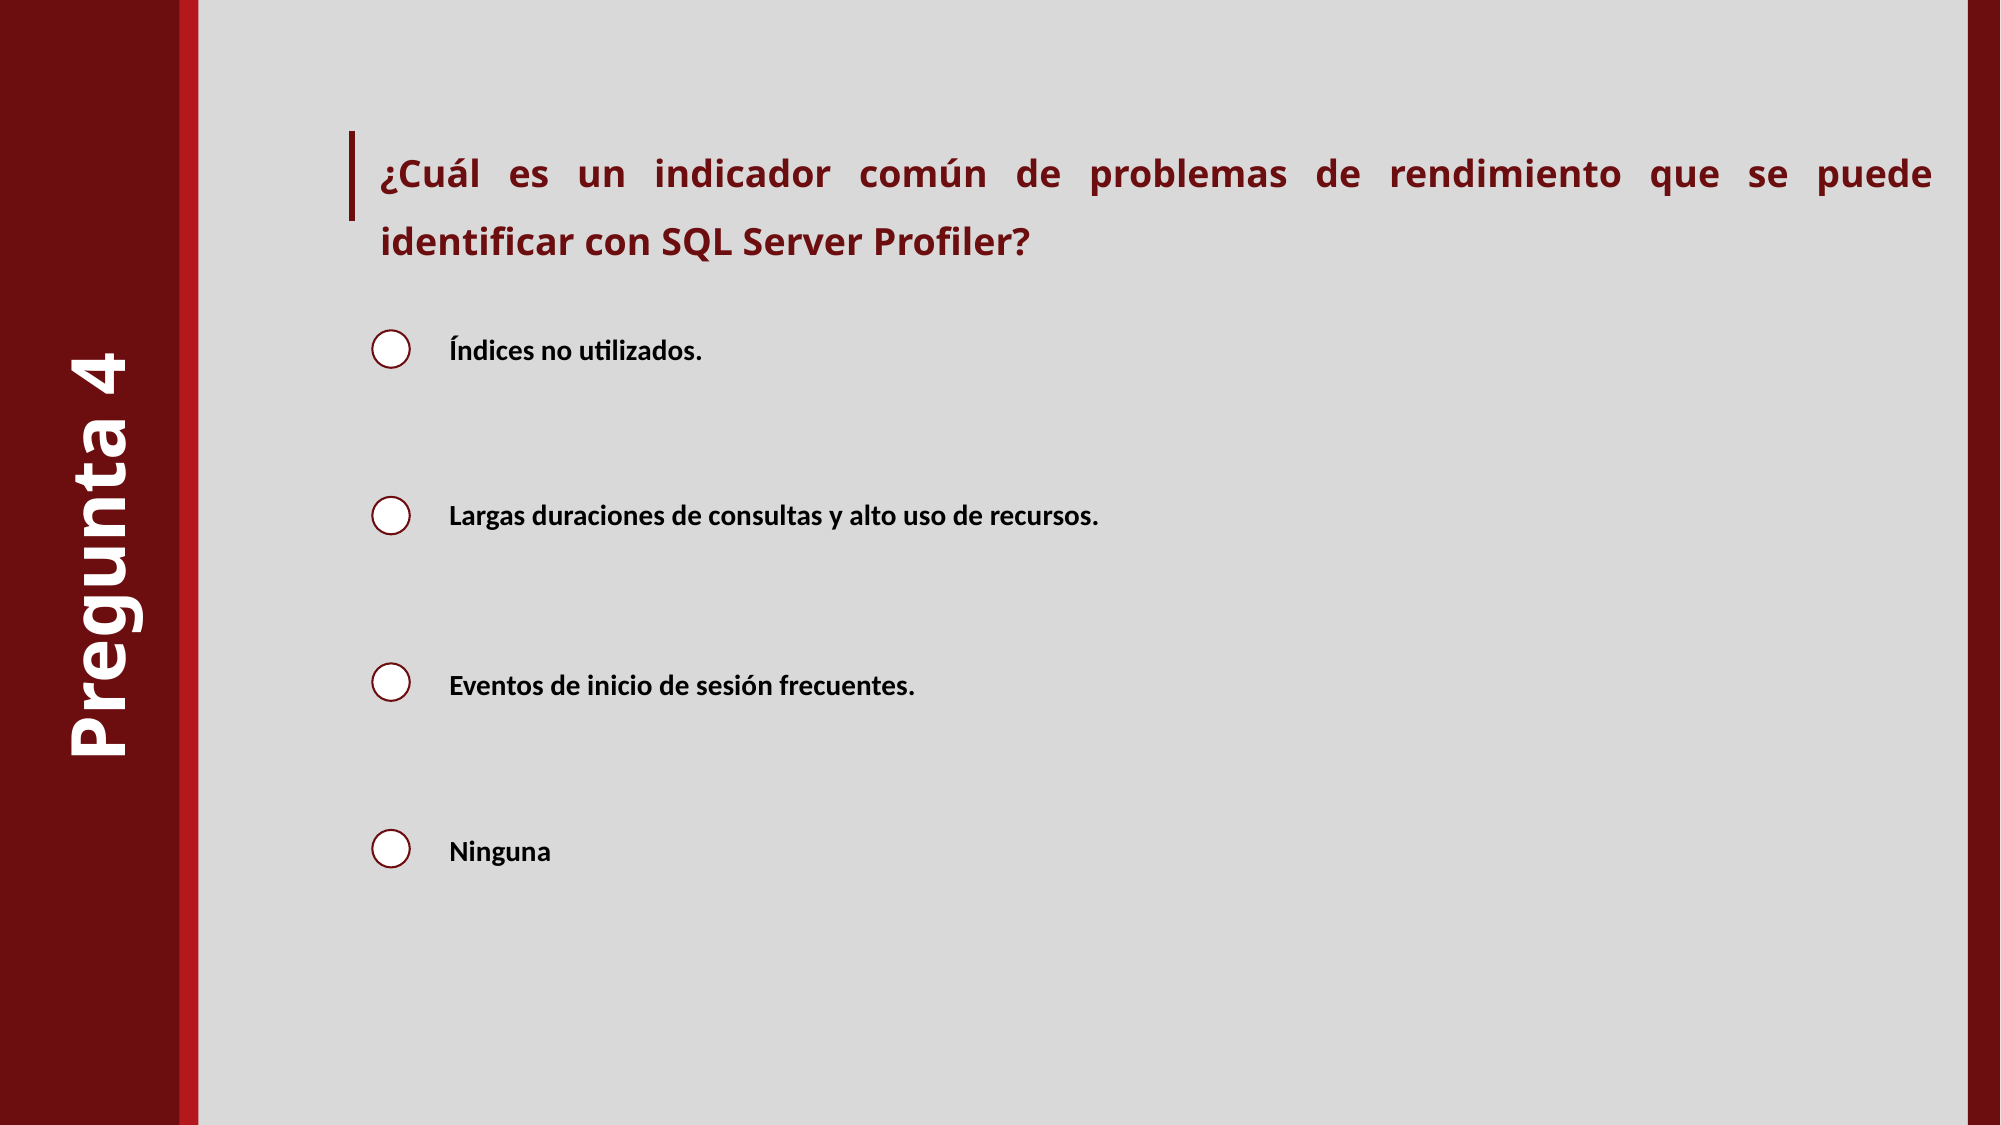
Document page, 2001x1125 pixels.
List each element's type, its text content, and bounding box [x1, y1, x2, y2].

text_box [371, 662, 411, 702]
text_box Largas duraciones de consultas y alto uso de recursos. [434, 488, 1920, 539]
text_box Ninguna [434, 824, 1880, 875]
text_box [371, 329, 411, 369]
text_box [371, 828, 411, 869]
text_box Eventos de inicio de sesión frecuentes. [434, 659, 1880, 709]
text_box ¿Cuál es un indicador común de problemas de rendimiento que se puede identificar con SQL Server Profiler? [365, 120, 1950, 271]
text_box [371, 495, 411, 536]
text_box Índices no utilizados. [434, 323, 1880, 374]
text_box Pregunta 4 [43, 140, 149, 976]
